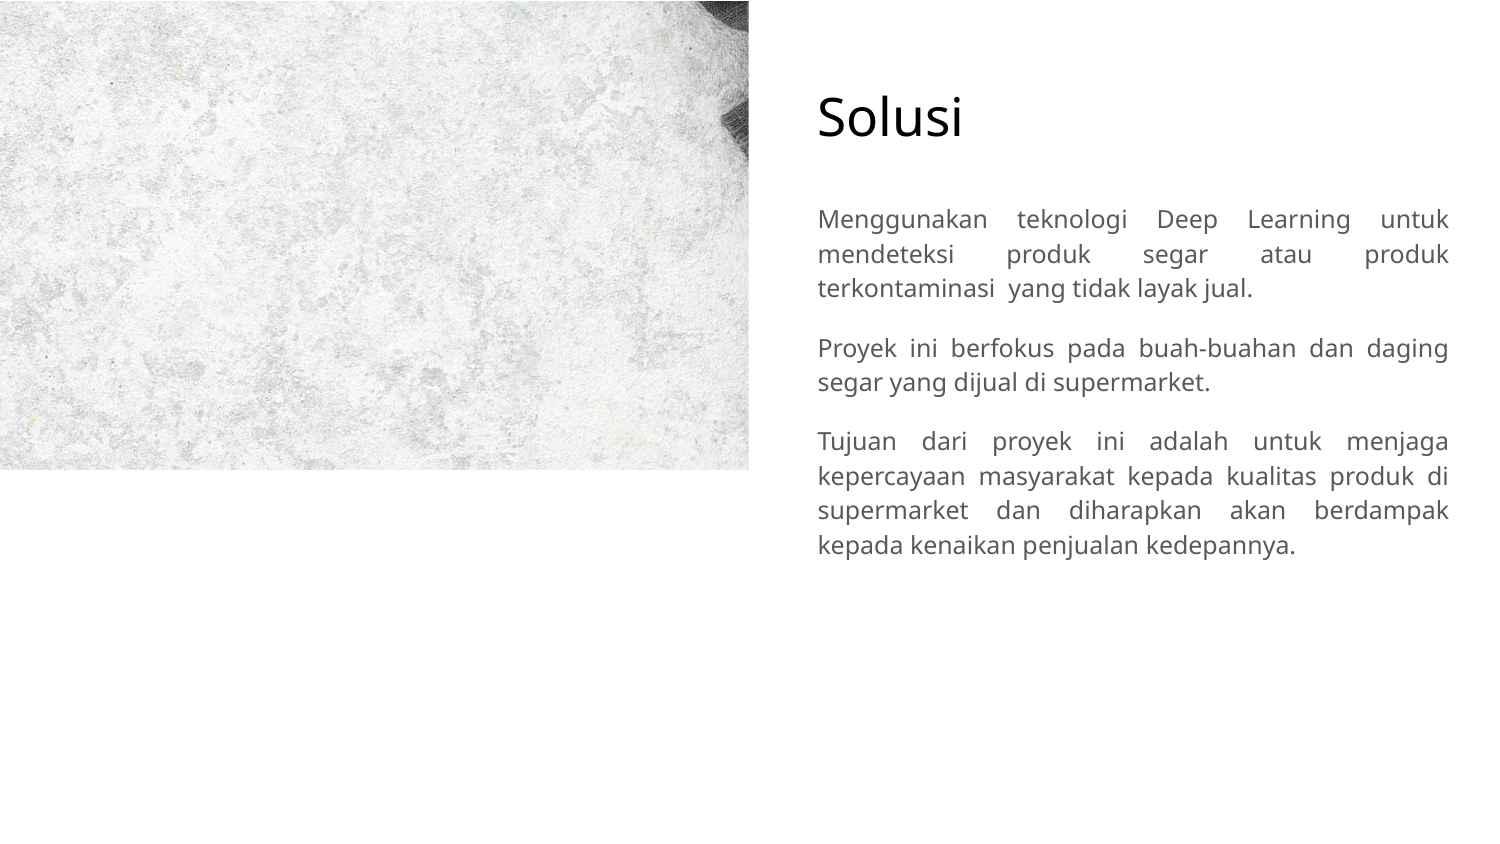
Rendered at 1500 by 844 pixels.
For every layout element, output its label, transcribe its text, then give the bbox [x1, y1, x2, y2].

list Menggunakan teknologi Deep Learning untuk mendeteksi produk segar atau produk terkontaminasi yang tidak layak jual. Proyek ini berfokus pada buah-buahan dan daging segar yang dijual di supermarket. Tujuan dari proyek ini adalah untuk menjaga kepercayaan masyarakat kepada kualitas produk di supermarket dan diharapkan akan berdampak kepada kenaikan penjualan kedepannya. [802, 184, 1465, 746]
title Solusi [802, 68, 1349, 163]
picture [0, 0, 749, 844]
